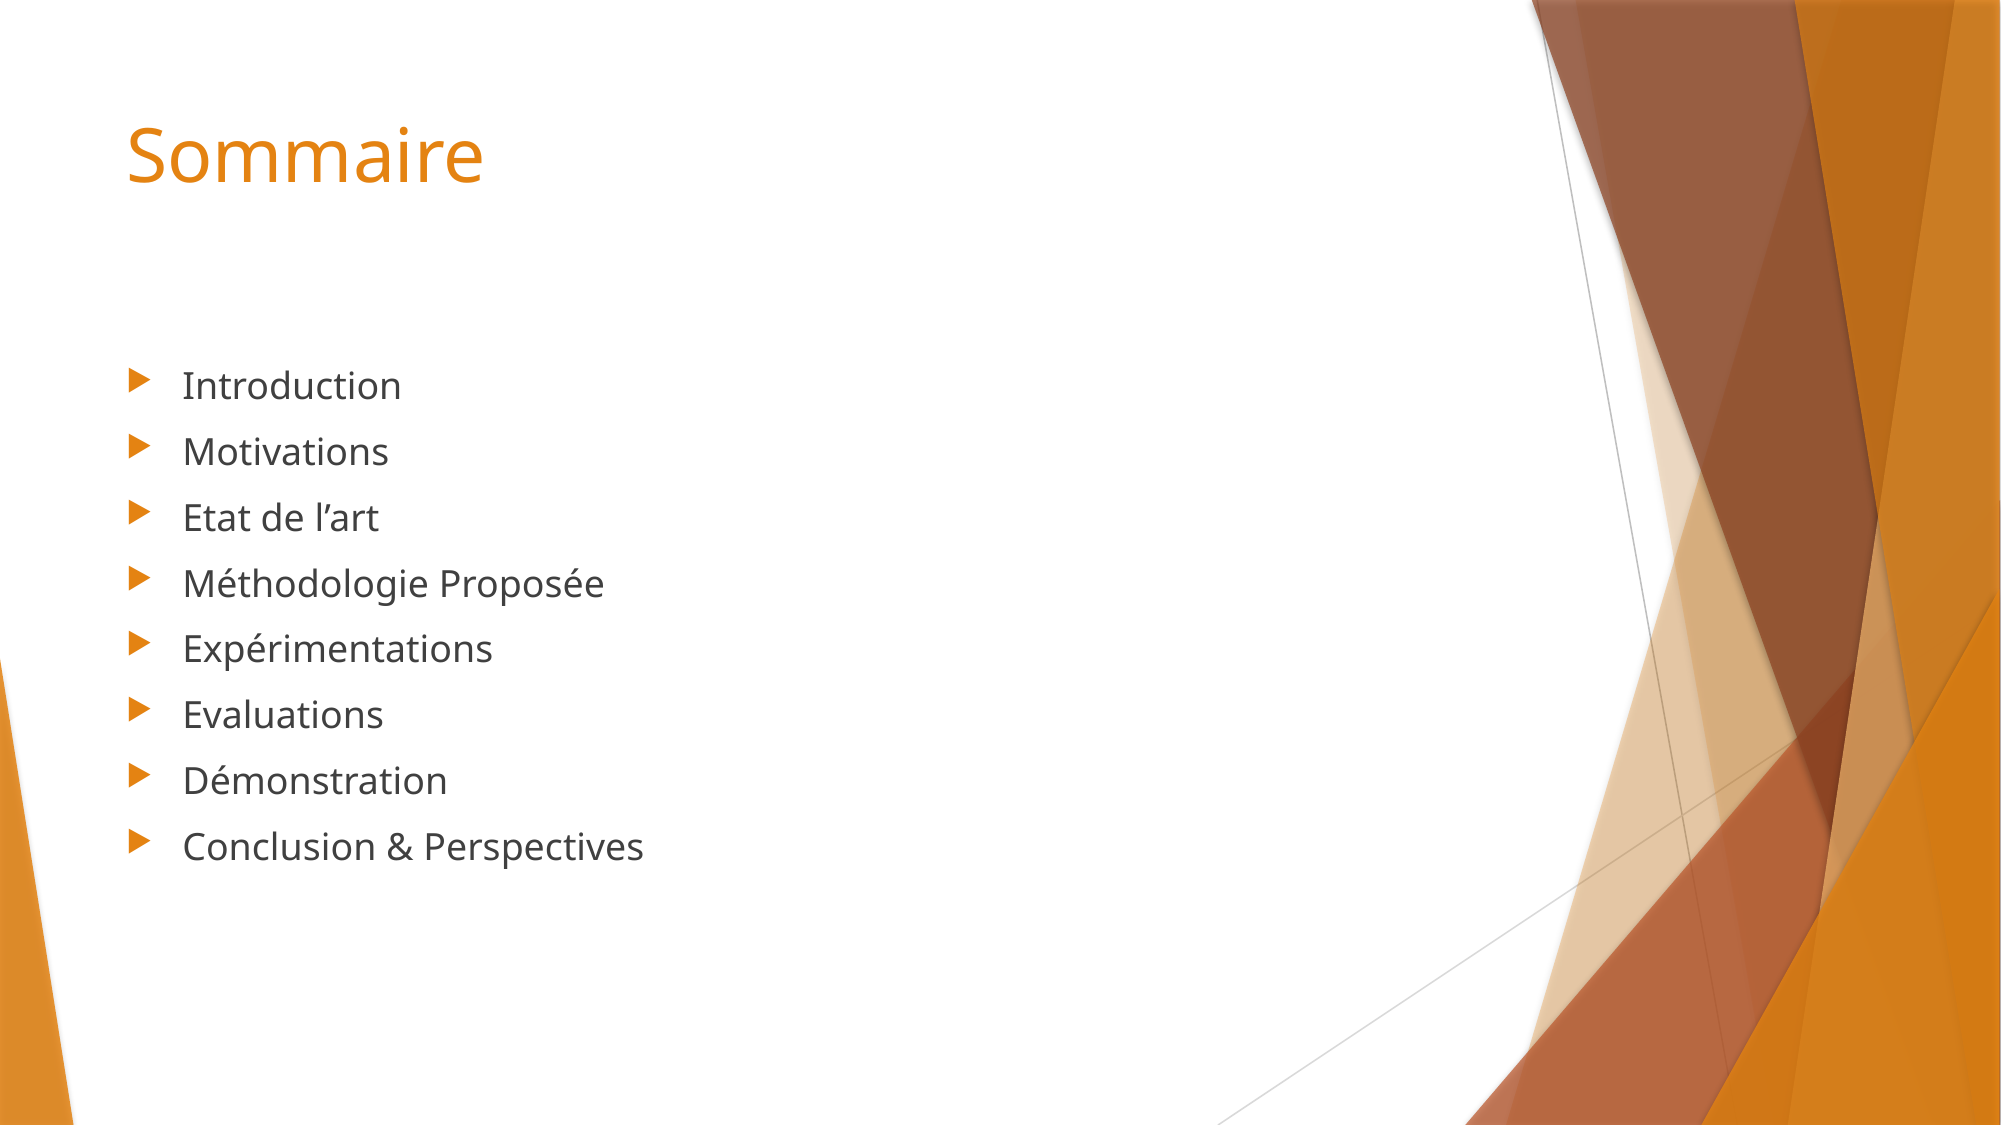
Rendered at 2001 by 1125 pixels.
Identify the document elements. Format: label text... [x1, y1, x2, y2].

list Introduction Motivations Etat de l’art Méthodologie Proposée Expérimentations Evaluations Démonstration Conclusion & Perspectives [111, 354, 1522, 992]
title Sommaire [111, 99, 1522, 317]
